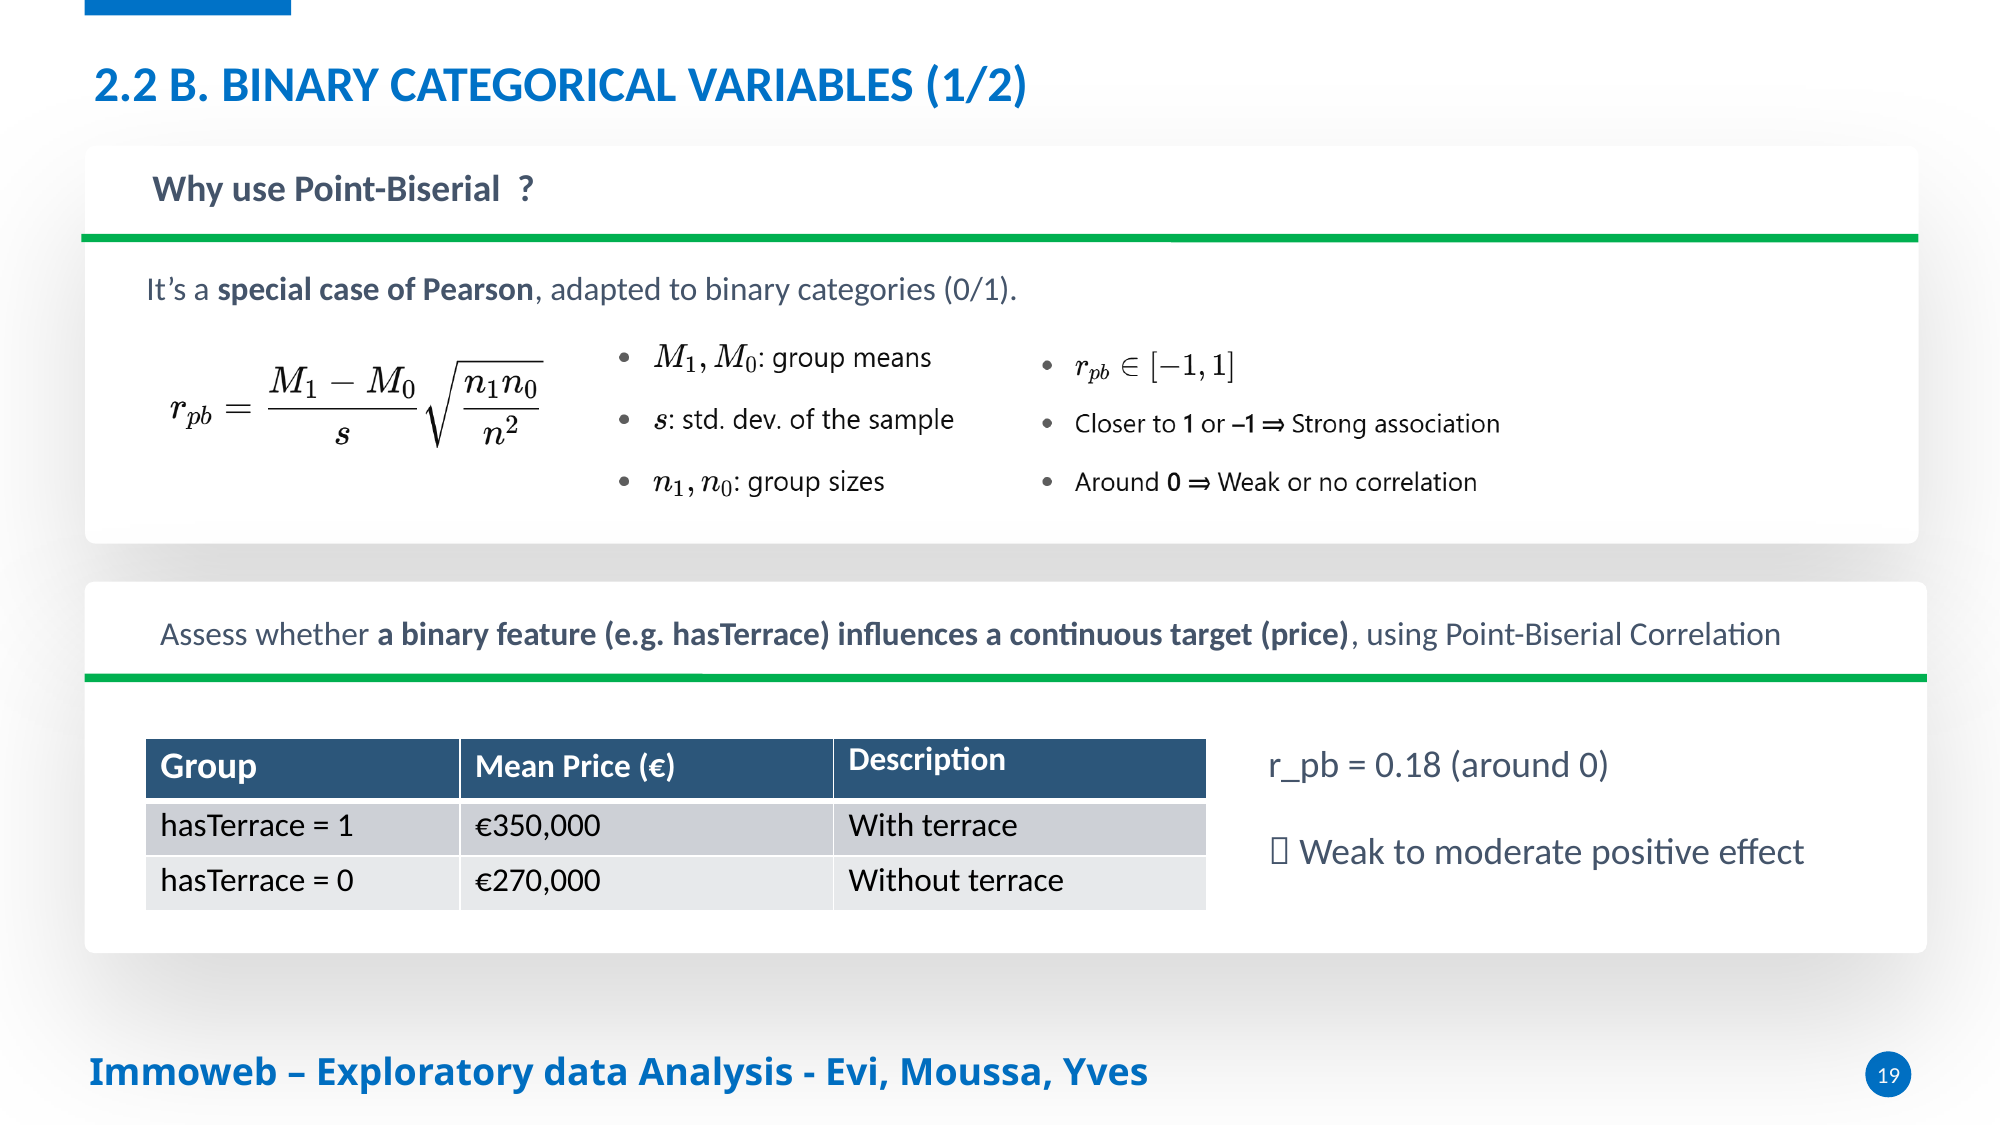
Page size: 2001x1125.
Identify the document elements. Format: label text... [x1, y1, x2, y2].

text_box [84, 581, 1928, 954]
text_box It’s a special case of Pearson, adapted to binary categories (0/1). [131, 259, 1713, 315]
picture [607, 327, 975, 510]
table_header Mean Price (€) [461, 739, 833, 798]
table_header Description [834, 739, 1206, 798]
table_cell €270,000 [461, 857, 833, 910]
text_box [85, 145, 1919, 238]
table_cell Without terrace [834, 857, 1206, 910]
table_cell hasTerrace = 0 [146, 857, 459, 910]
text_box Assess whether a binary feature (e.g. hasTerrace) influences a continuous target (price), using Point-Biserial Correlation [145, 604, 1904, 660]
table_header r_pb = 0.18 (around 0)  Weak to moderate positive effect [1253, 738, 1921, 888]
text_box [85, 239, 1919, 544]
text_box Why use Point-Biserial ? [137, 156, 876, 216]
table_cell With terrace [834, 804, 1206, 855]
table_header Group [146, 739, 459, 798]
table_cell €350,000 [461, 804, 833, 855]
picture [1033, 337, 1522, 513]
table_cell hasTerrace = 1 [146, 804, 459, 855]
picture [156, 353, 567, 461]
title 2.2 b. Binary Categorical Variables (1/2) [78, 0, 1922, 187]
